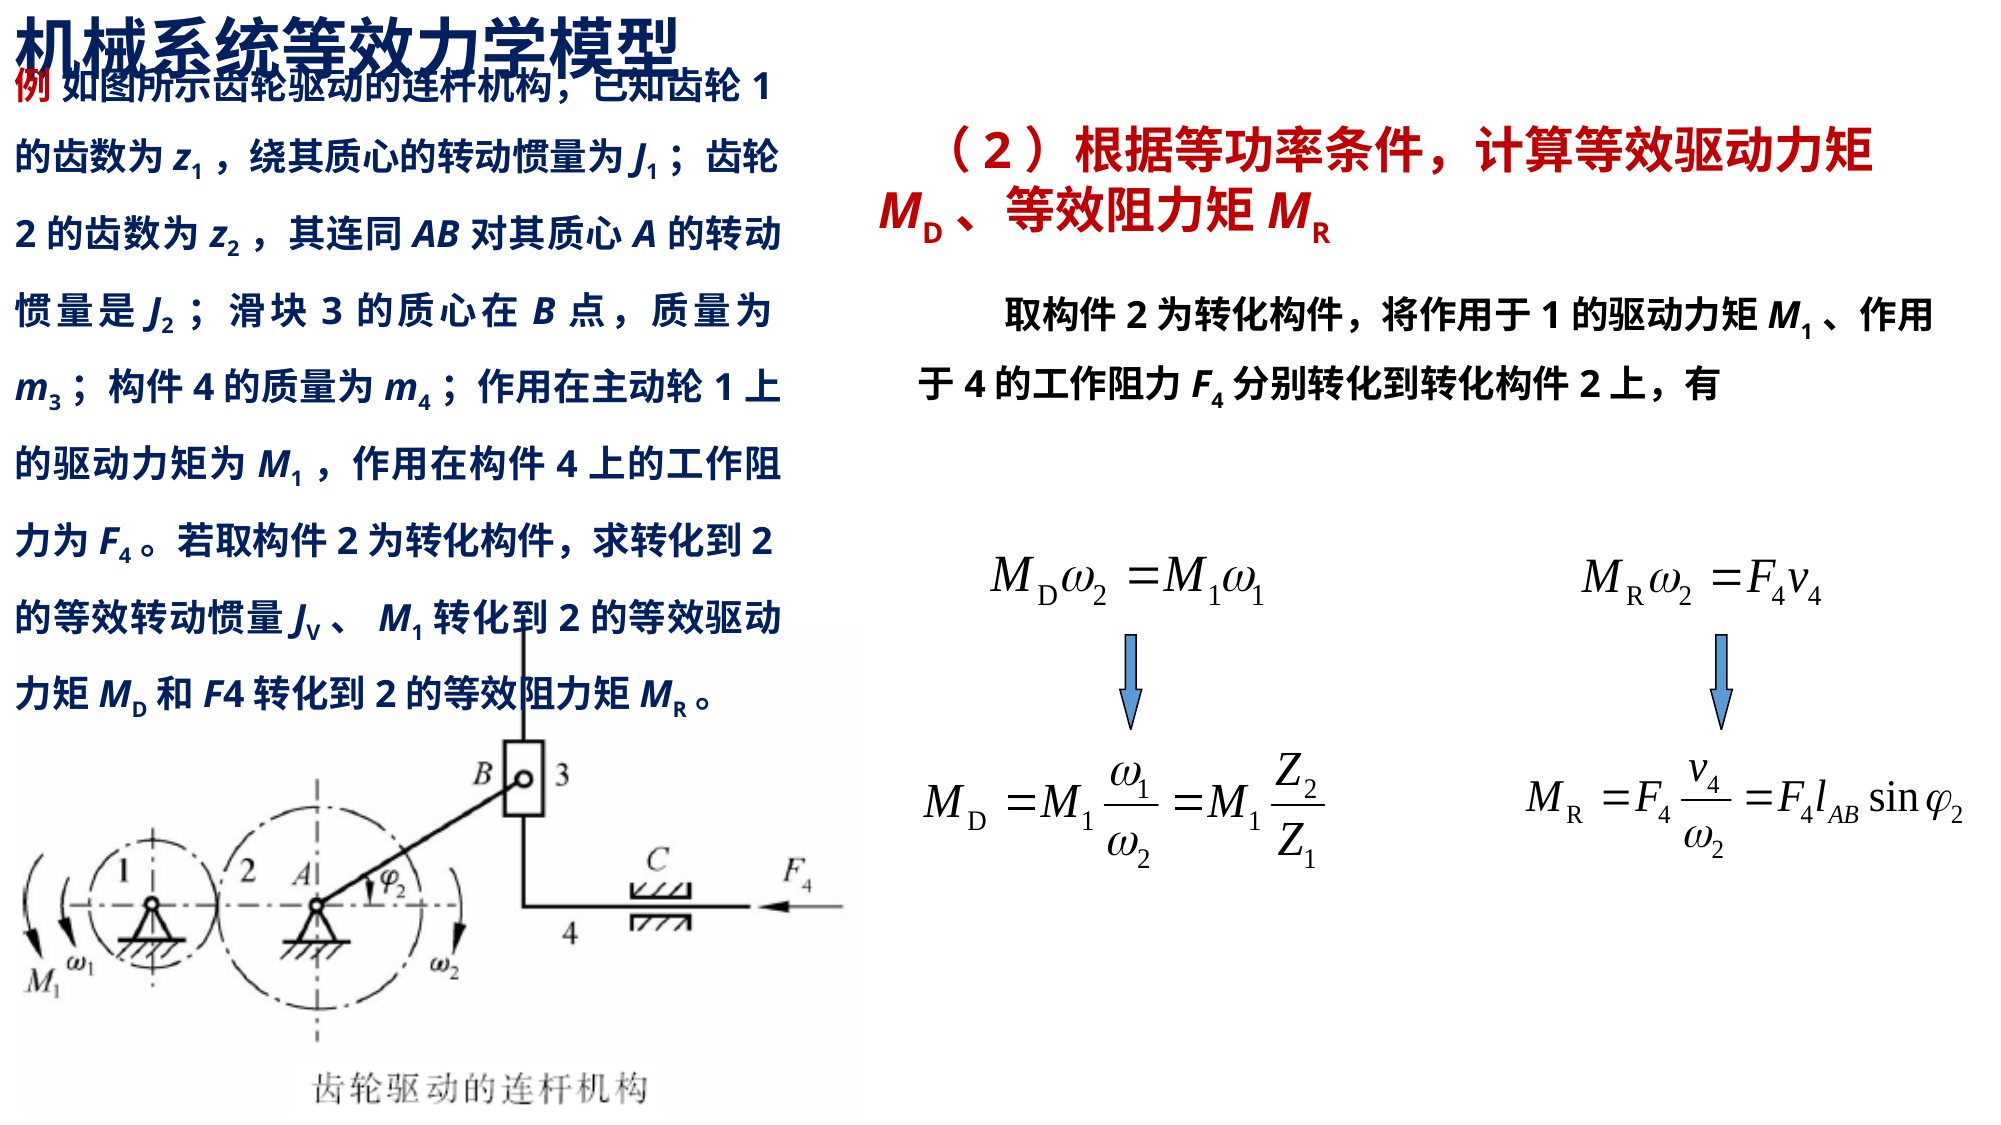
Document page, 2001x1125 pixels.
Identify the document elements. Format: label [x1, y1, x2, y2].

text_box [914, 737, 1337, 879]
text_box [1710, 634, 1733, 731]
text_box [0, 0, 1956, 729]
text_box [1119, 634, 1142, 731]
text_box [1517, 737, 1971, 868]
picture [1, 617, 863, 1125]
text_box [1572, 540, 1833, 617]
text_box [903, 267, 1985, 420]
text_box [981, 536, 1275, 617]
